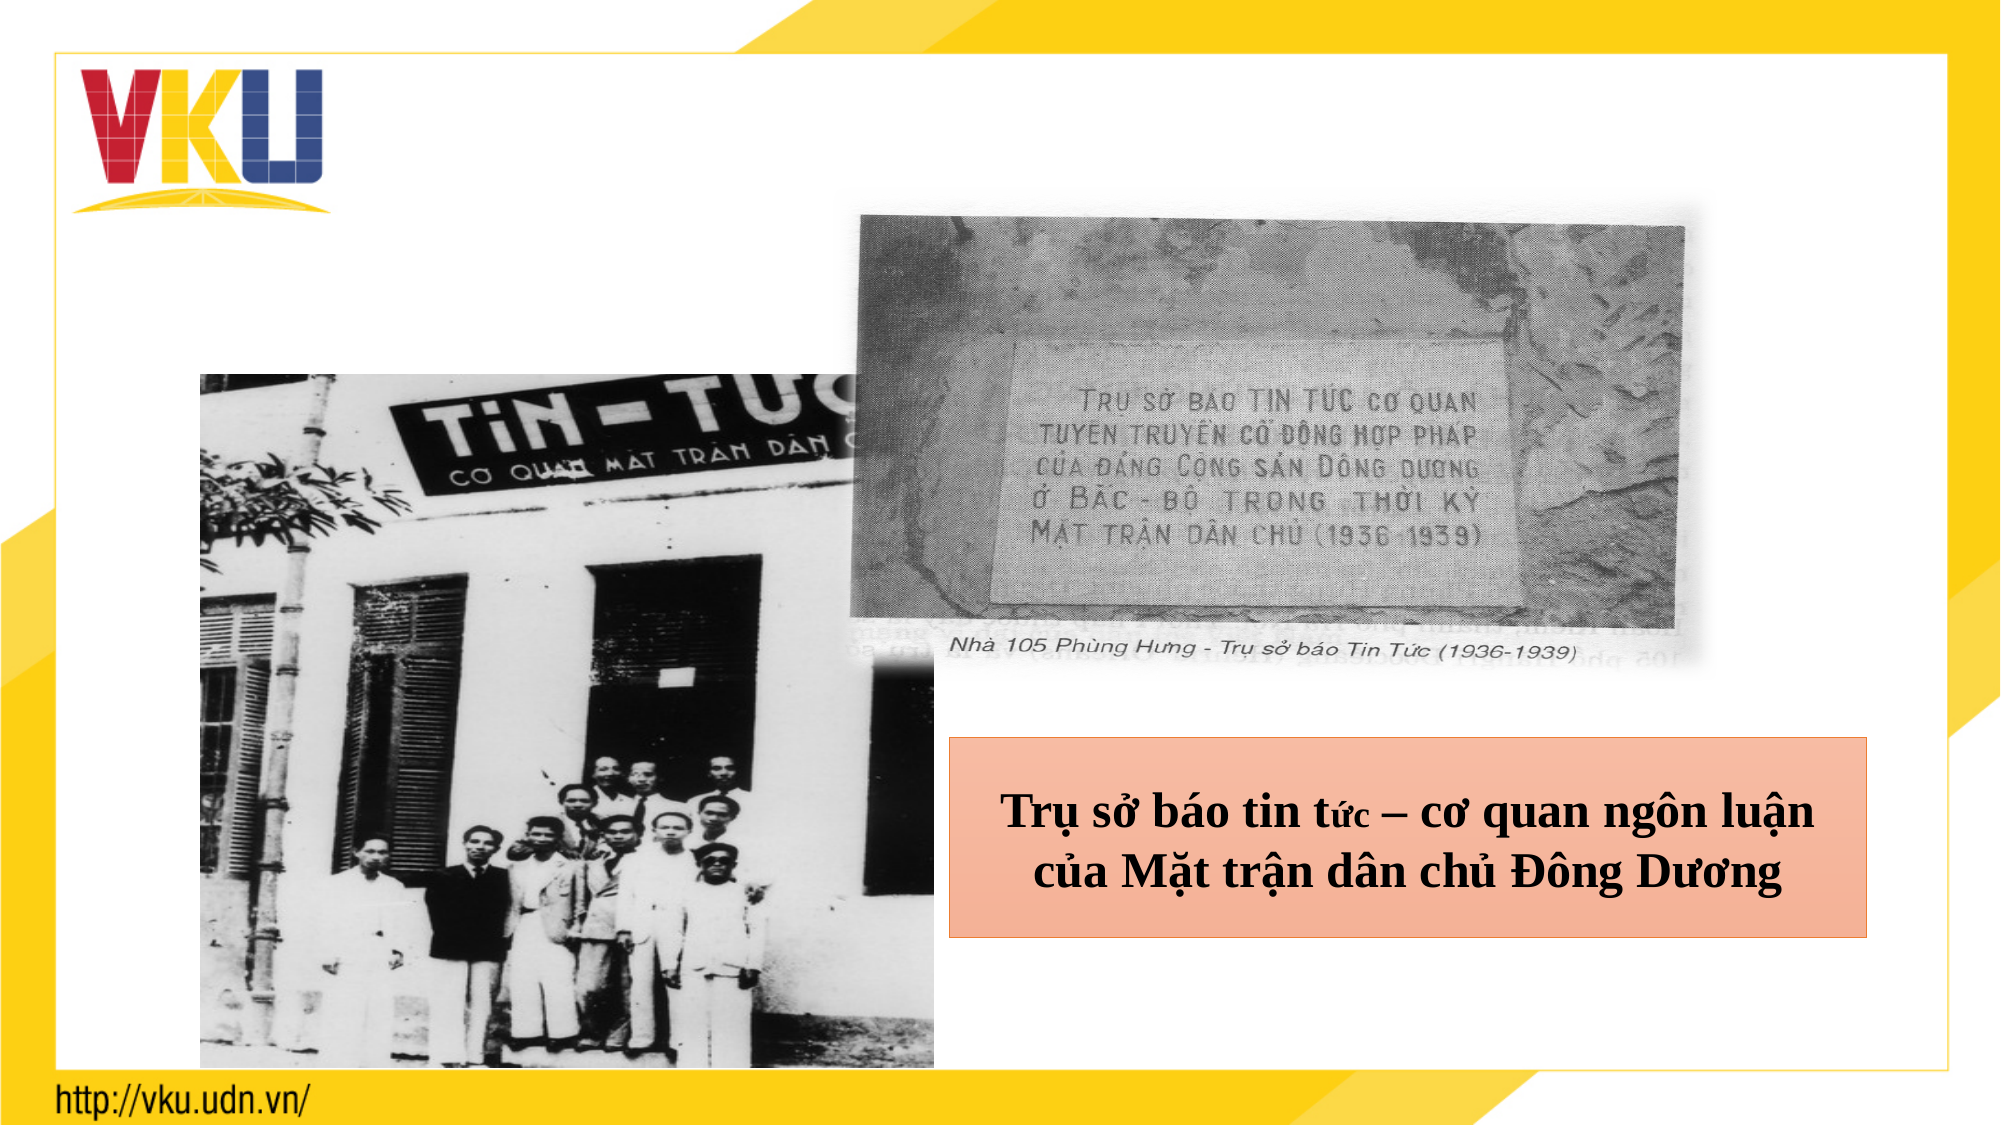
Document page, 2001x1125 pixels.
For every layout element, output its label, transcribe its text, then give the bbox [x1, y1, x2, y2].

picture [0, 0, 2001, 1125]
text_box Trụ sở báo tin tức – cơ quan ngôn luận của Mặt trận dân chủ Đông Dương [949, 737, 1867, 938]
